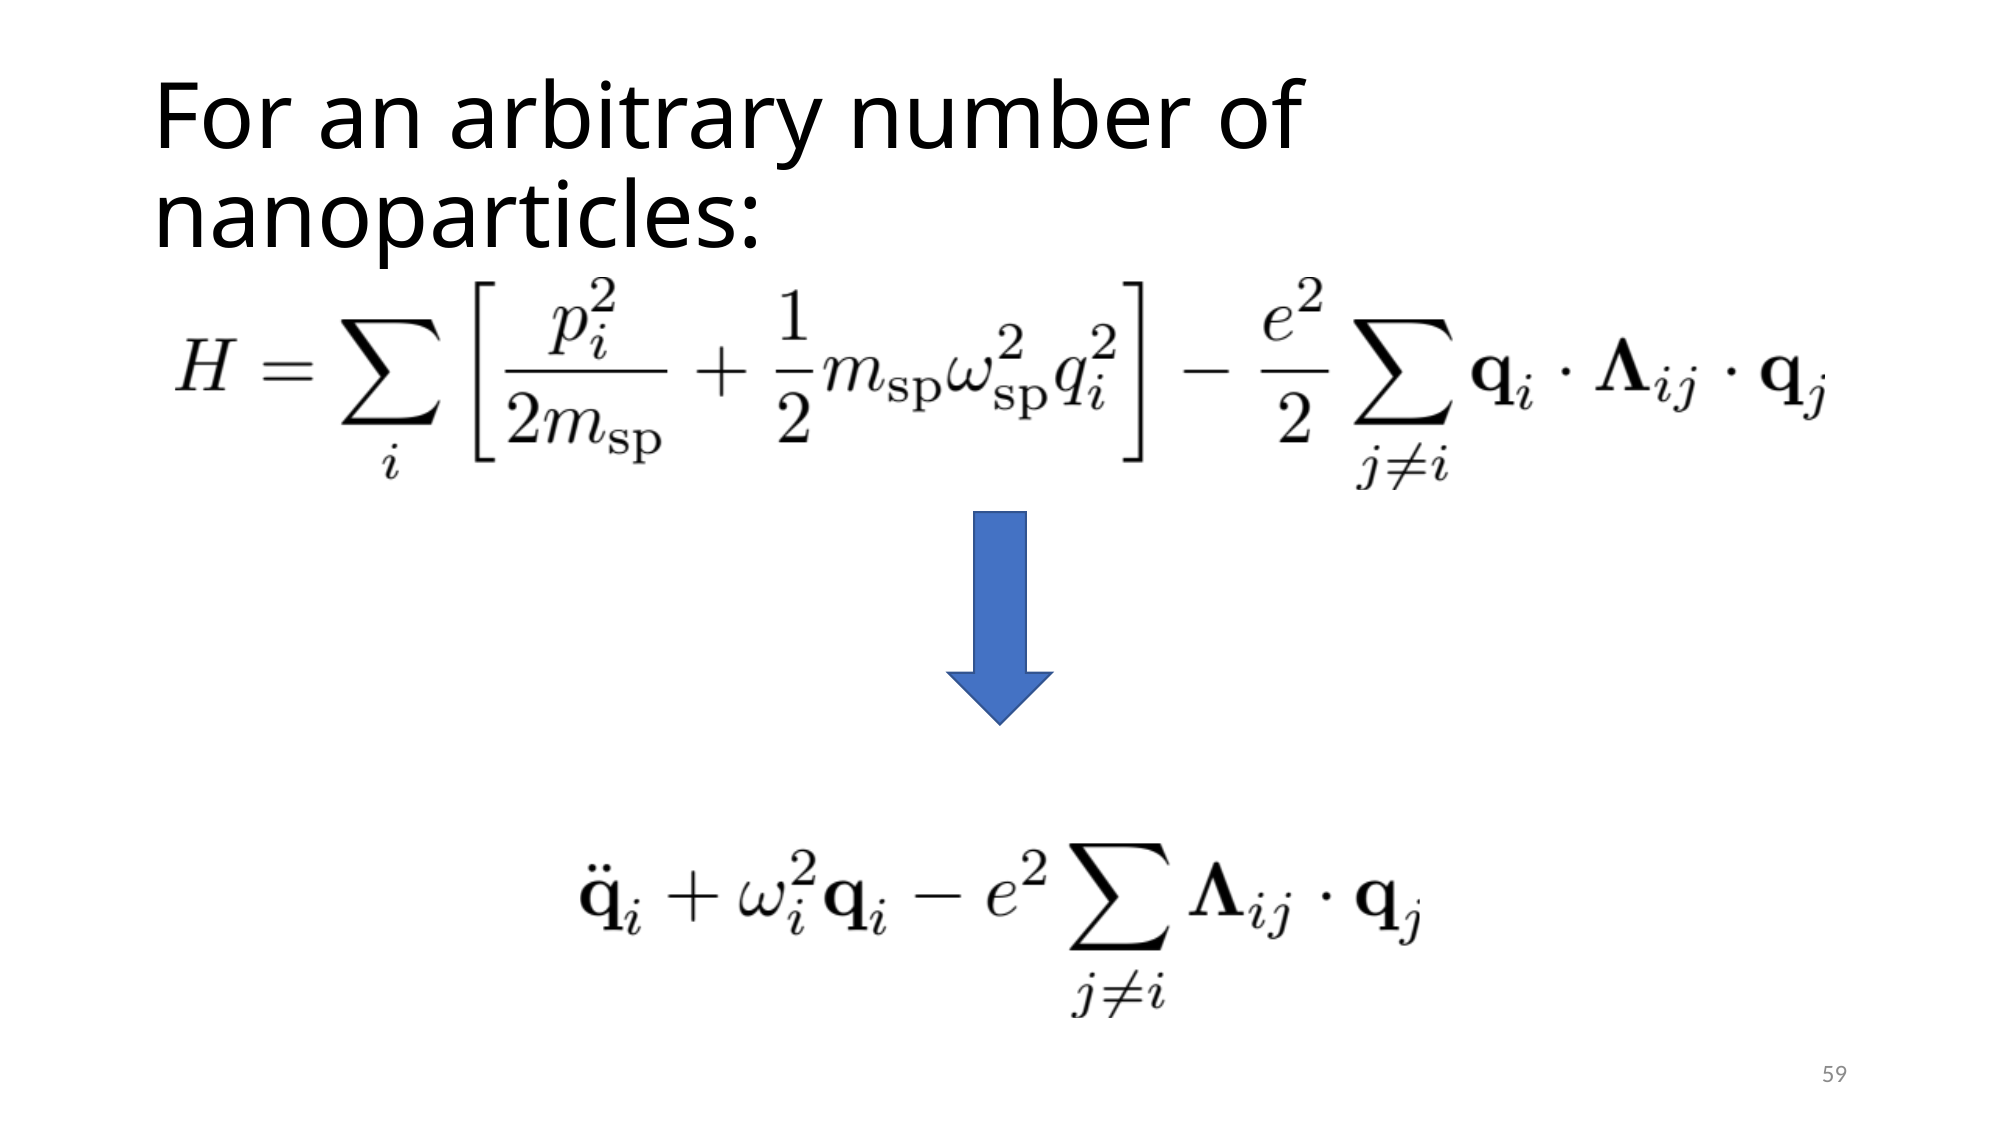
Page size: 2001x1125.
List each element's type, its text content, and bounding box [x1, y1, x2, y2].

picture [174, 277, 1825, 490]
picture [580, 842, 1420, 1018]
text_box [945, 511, 1055, 726]
slide_number 58 [1412, 1042, 1863, 1103]
title For an arbitrary number of nanoparticles: [137, 59, 1863, 278]
